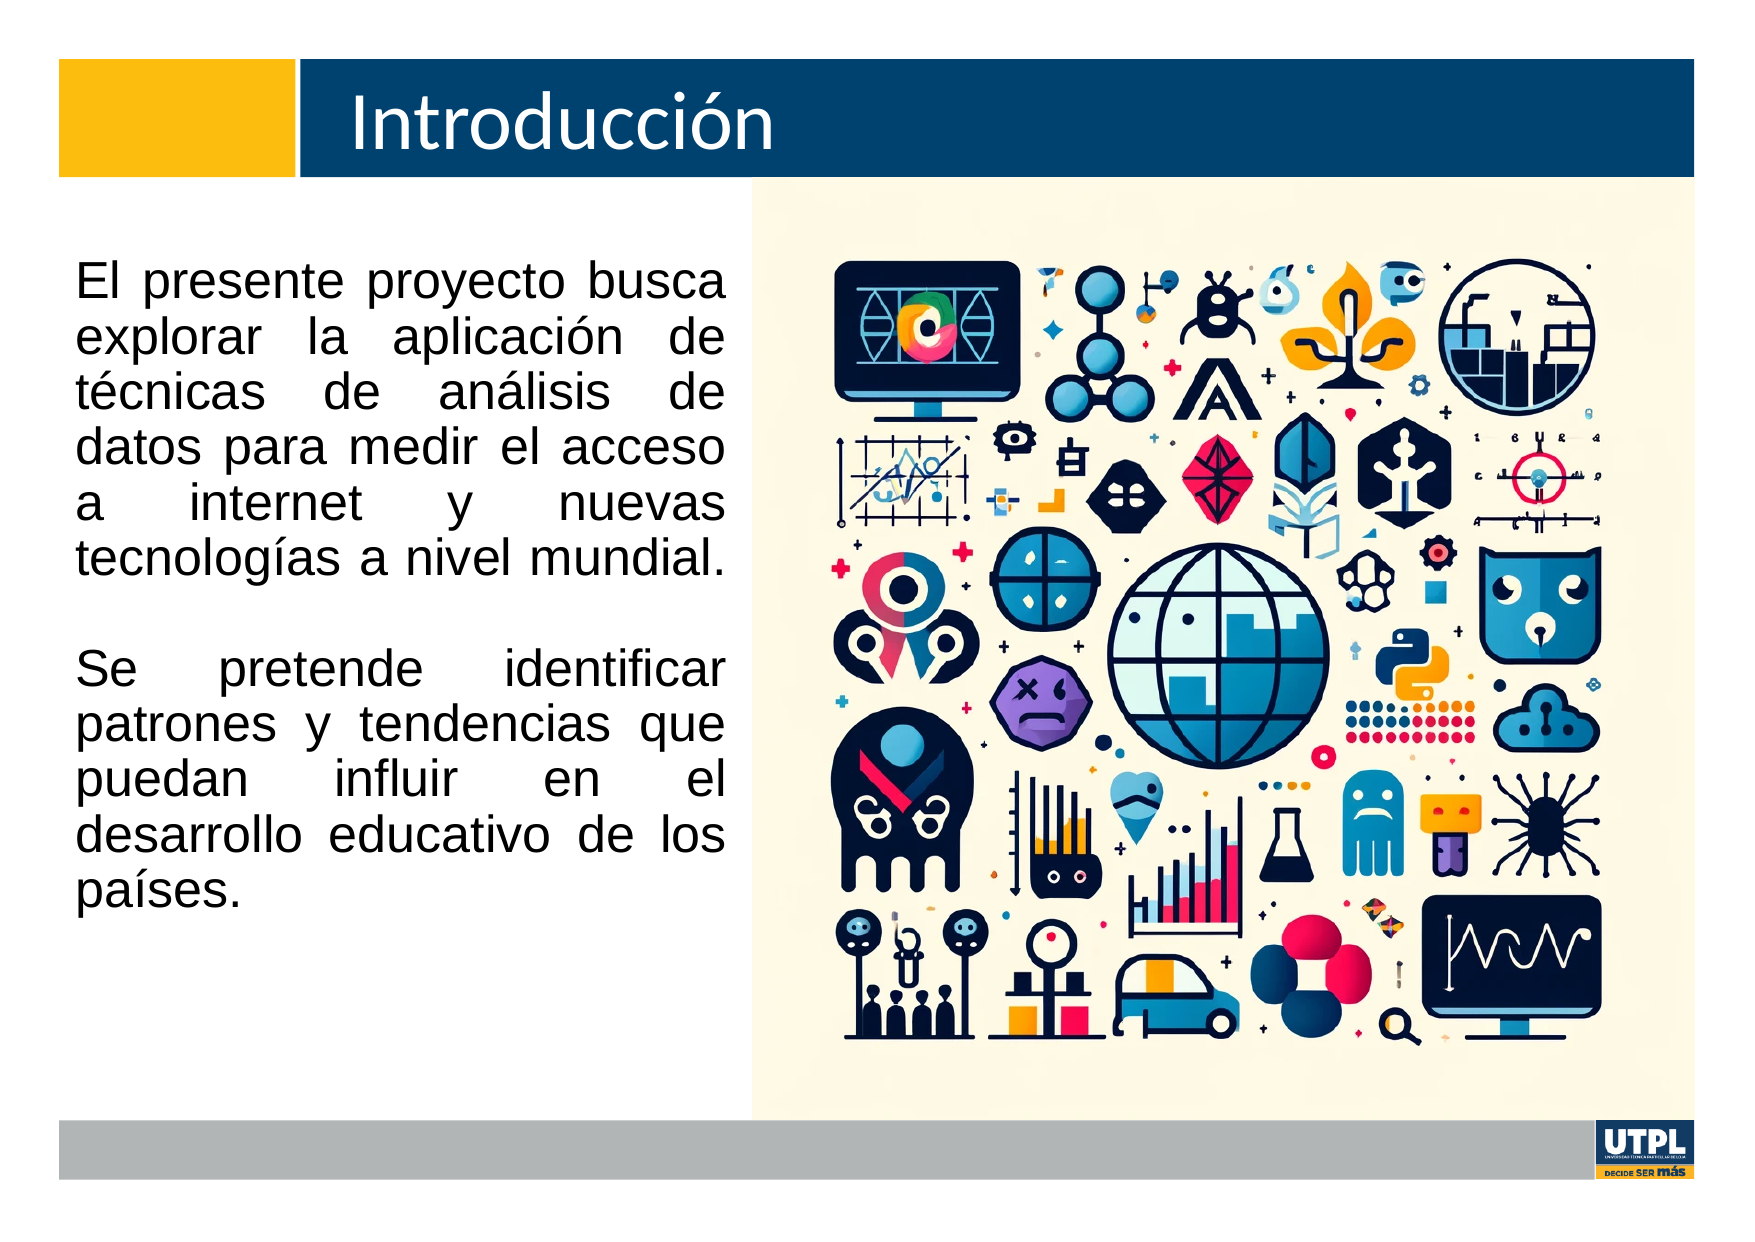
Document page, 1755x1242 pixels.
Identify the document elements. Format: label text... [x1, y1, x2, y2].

text_box [59, 59, 297, 178]
text_box Introducción [297, 59, 1695, 178]
text_box [373, 251, 443, 308]
text_box El presente proyecto busca explorar la aplicación de técnicas de análisis de datos para medir el acceso a internet y nuevas tecnologías a nivel mundial. Se pretende identificar patrones y tendencias que puedan influir en el desarrollo educativo de los países. [73, 195, 727, 1071]
text_box [1595, 1127, 1695, 1179]
text_box [59, 1120, 1595, 1180]
picture [751, 176, 1695, 1120]
